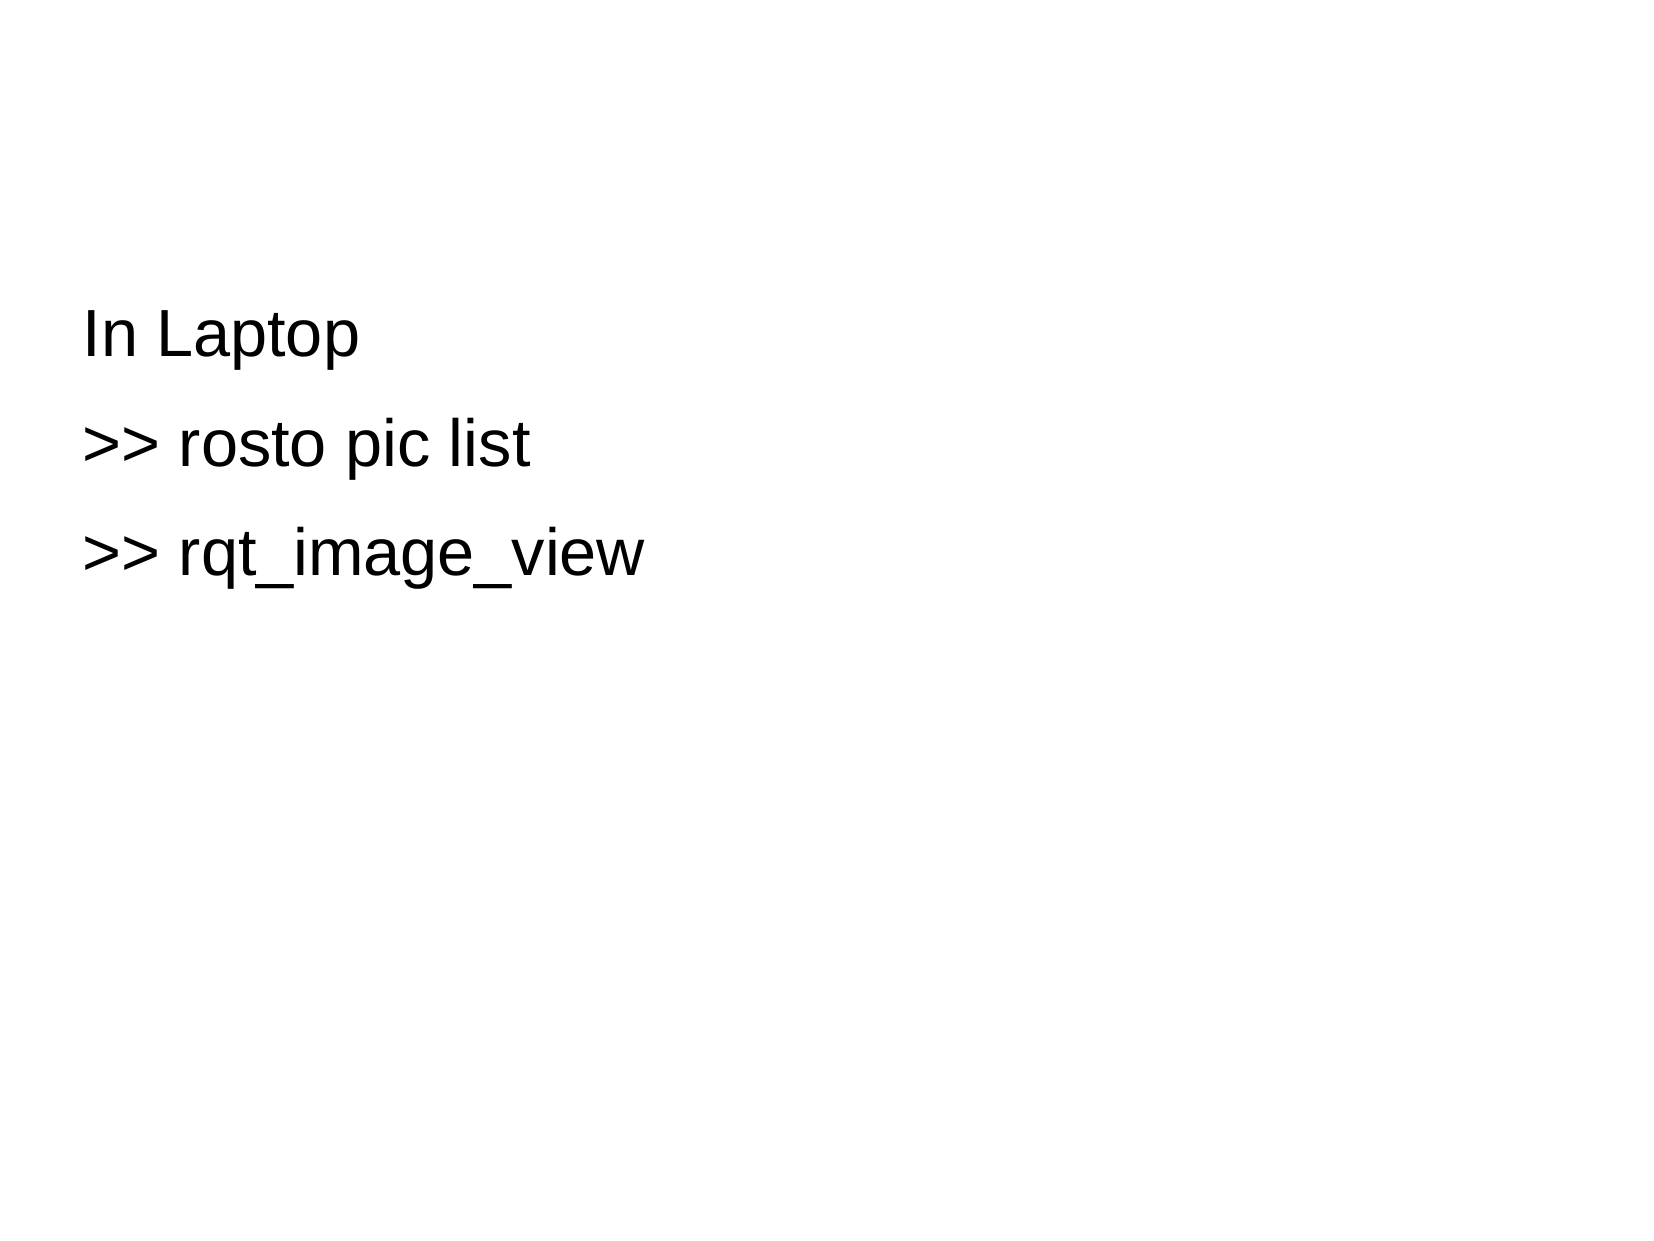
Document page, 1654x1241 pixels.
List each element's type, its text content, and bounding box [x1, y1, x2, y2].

list In Laptop >> rosto pic list >> rqt_image_view [82, 290, 1571, 1010]
